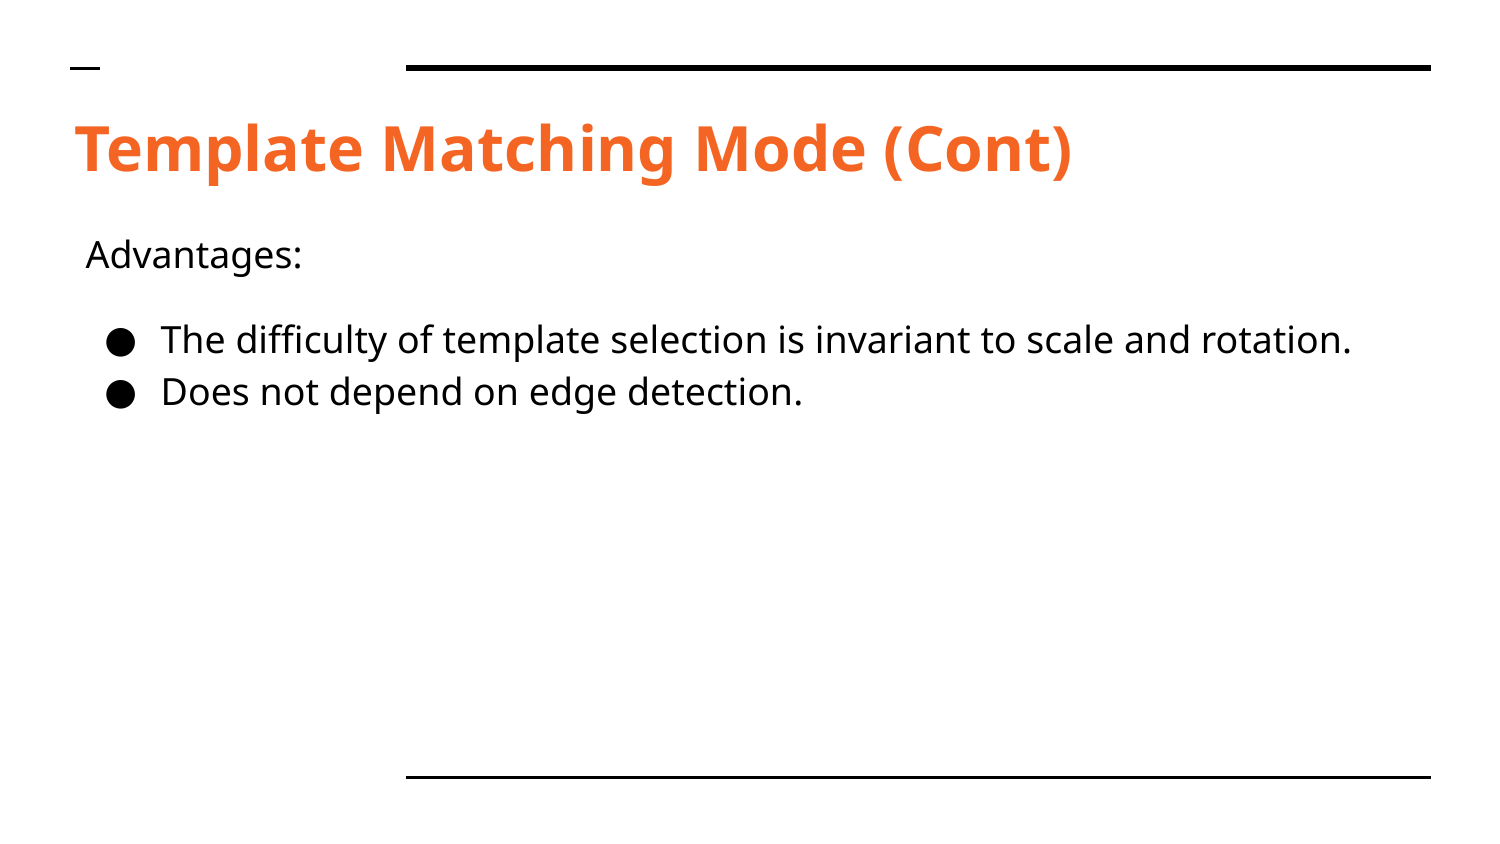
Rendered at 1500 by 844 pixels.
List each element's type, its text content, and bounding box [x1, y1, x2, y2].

list Advantages: The difficulty of template selection is invariant to scale and rotation. Does not depend on edge detection. [70, 209, 1430, 702]
title Template Matching Mode (Cont) [59, 94, 1419, 199]
